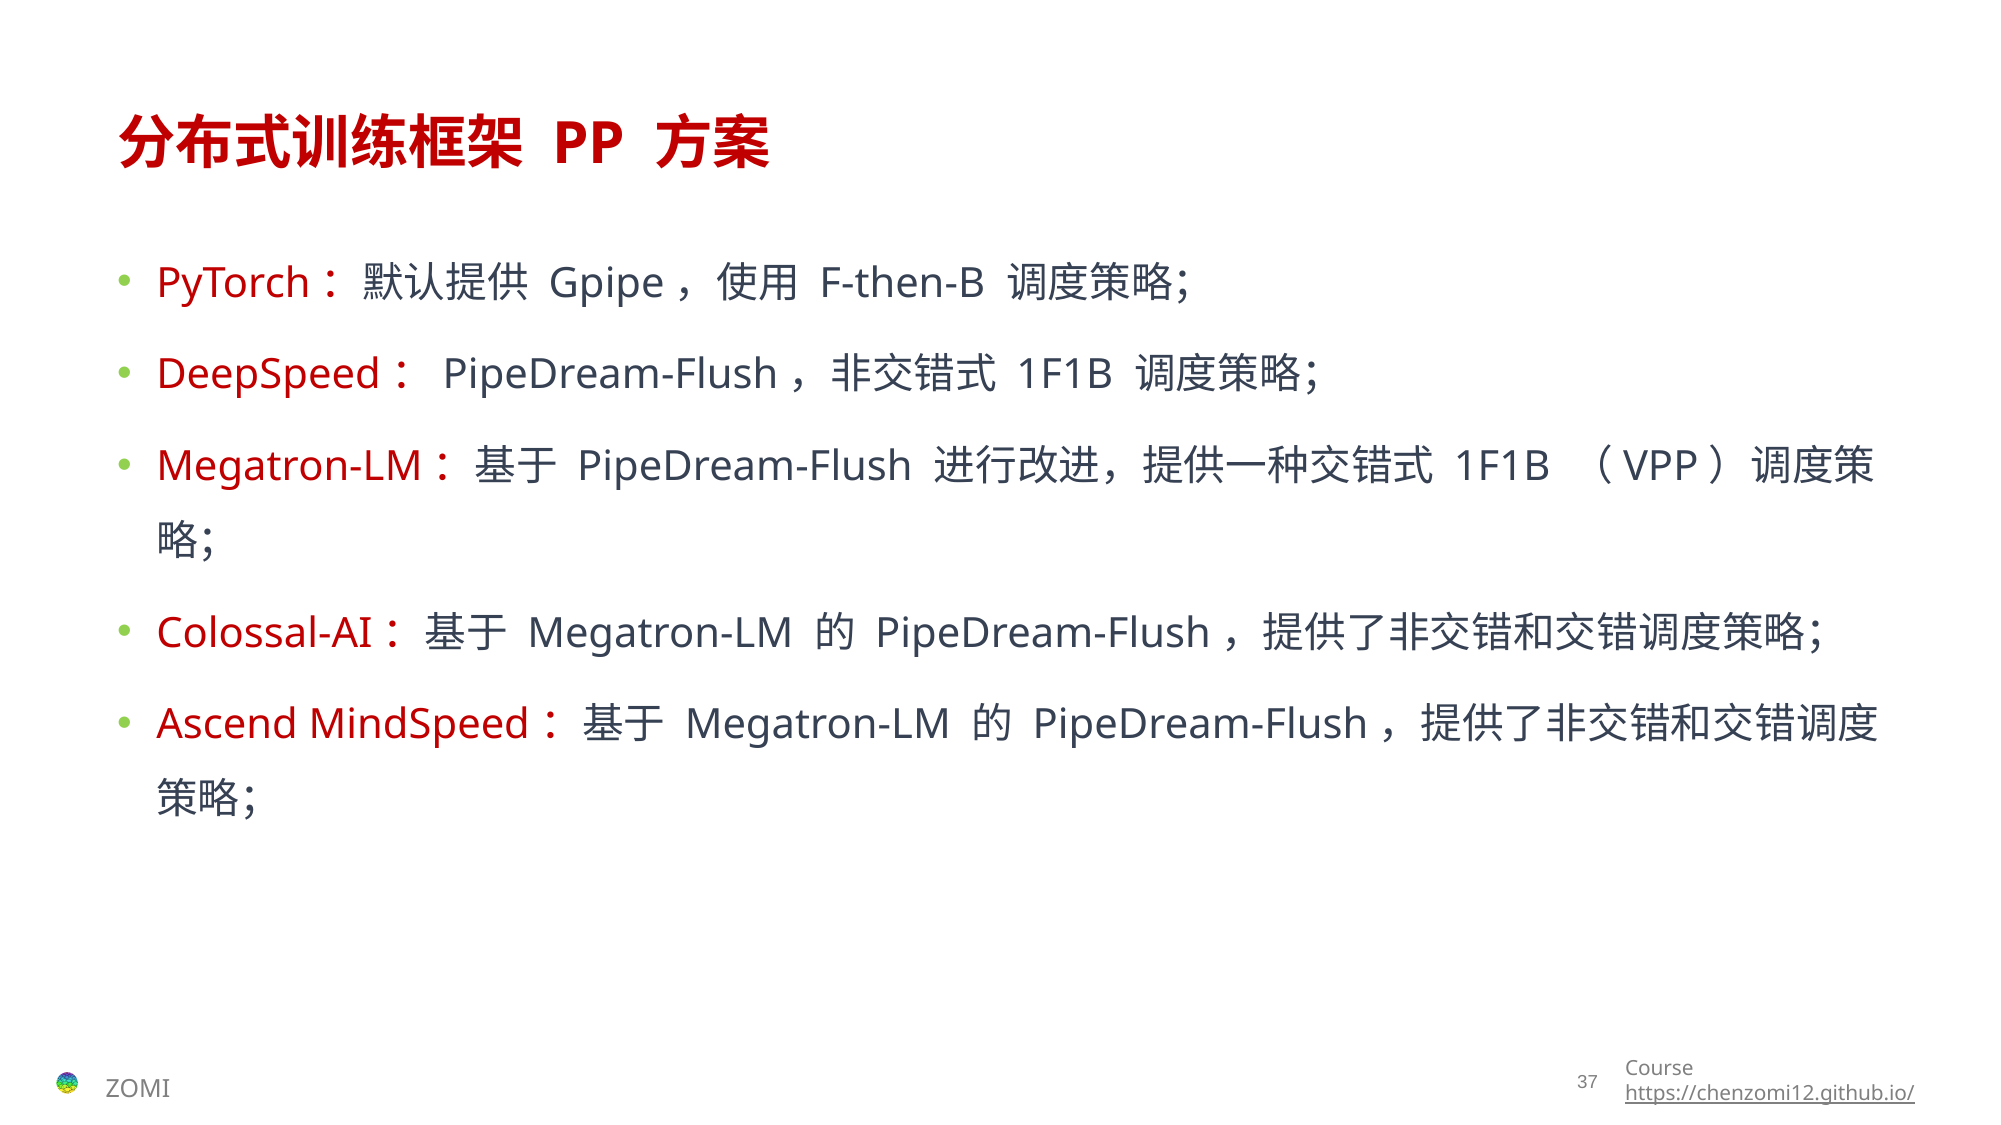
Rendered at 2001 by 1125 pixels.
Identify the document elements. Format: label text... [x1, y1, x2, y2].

list PyTorch：默认提供 Gpipe，使用 F-then-B 调度策略； DeepSpeed：PipeDream-Flush，非交错式 1F1B 调度策略； Megatron-LM：基于 PipeDream-Flush 进行改进，提供一种交错式 1F1B （VPP）调度策略； Colossal-AI：基于 Megatron-LM 的 PipeDream-Flush，提供了非交错和交错调度策略； Ascend MindSpeed：基于 Megatron-LM 的 PipeDream-Flush，提供了非交错和交错调度策略； [102, 223, 1901, 1043]
title 分布式训练框架 PP 方案 [102, 91, 1901, 189]
picture [57, 1073, 77, 1093]
